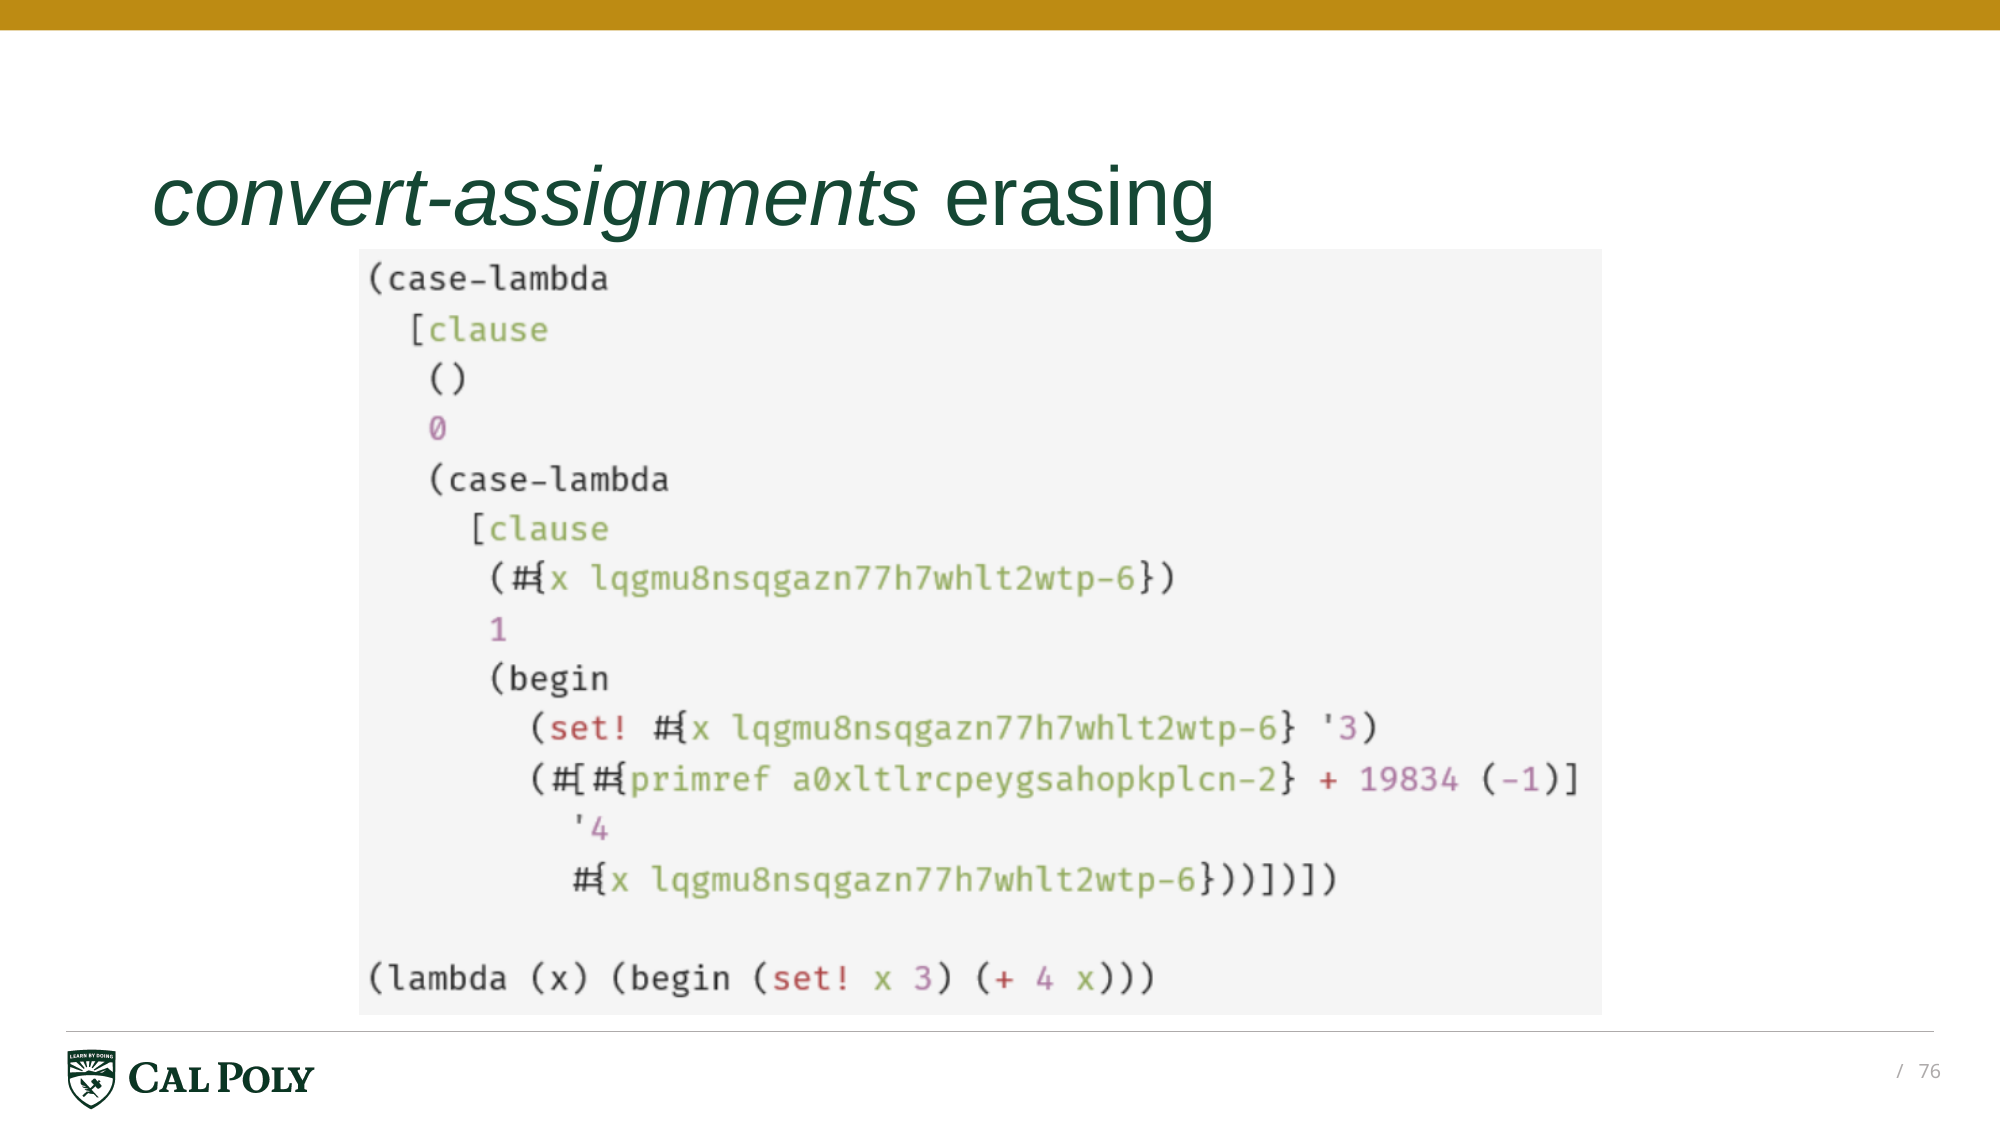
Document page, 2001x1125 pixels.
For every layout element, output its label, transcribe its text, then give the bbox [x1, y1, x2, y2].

title convert-assignments erasing [137, 147, 1888, 250]
slide_number / 76 [1866, 1041, 1956, 1102]
picture [43, 1025, 338, 1125]
picture [359, 249, 1602, 1015]
